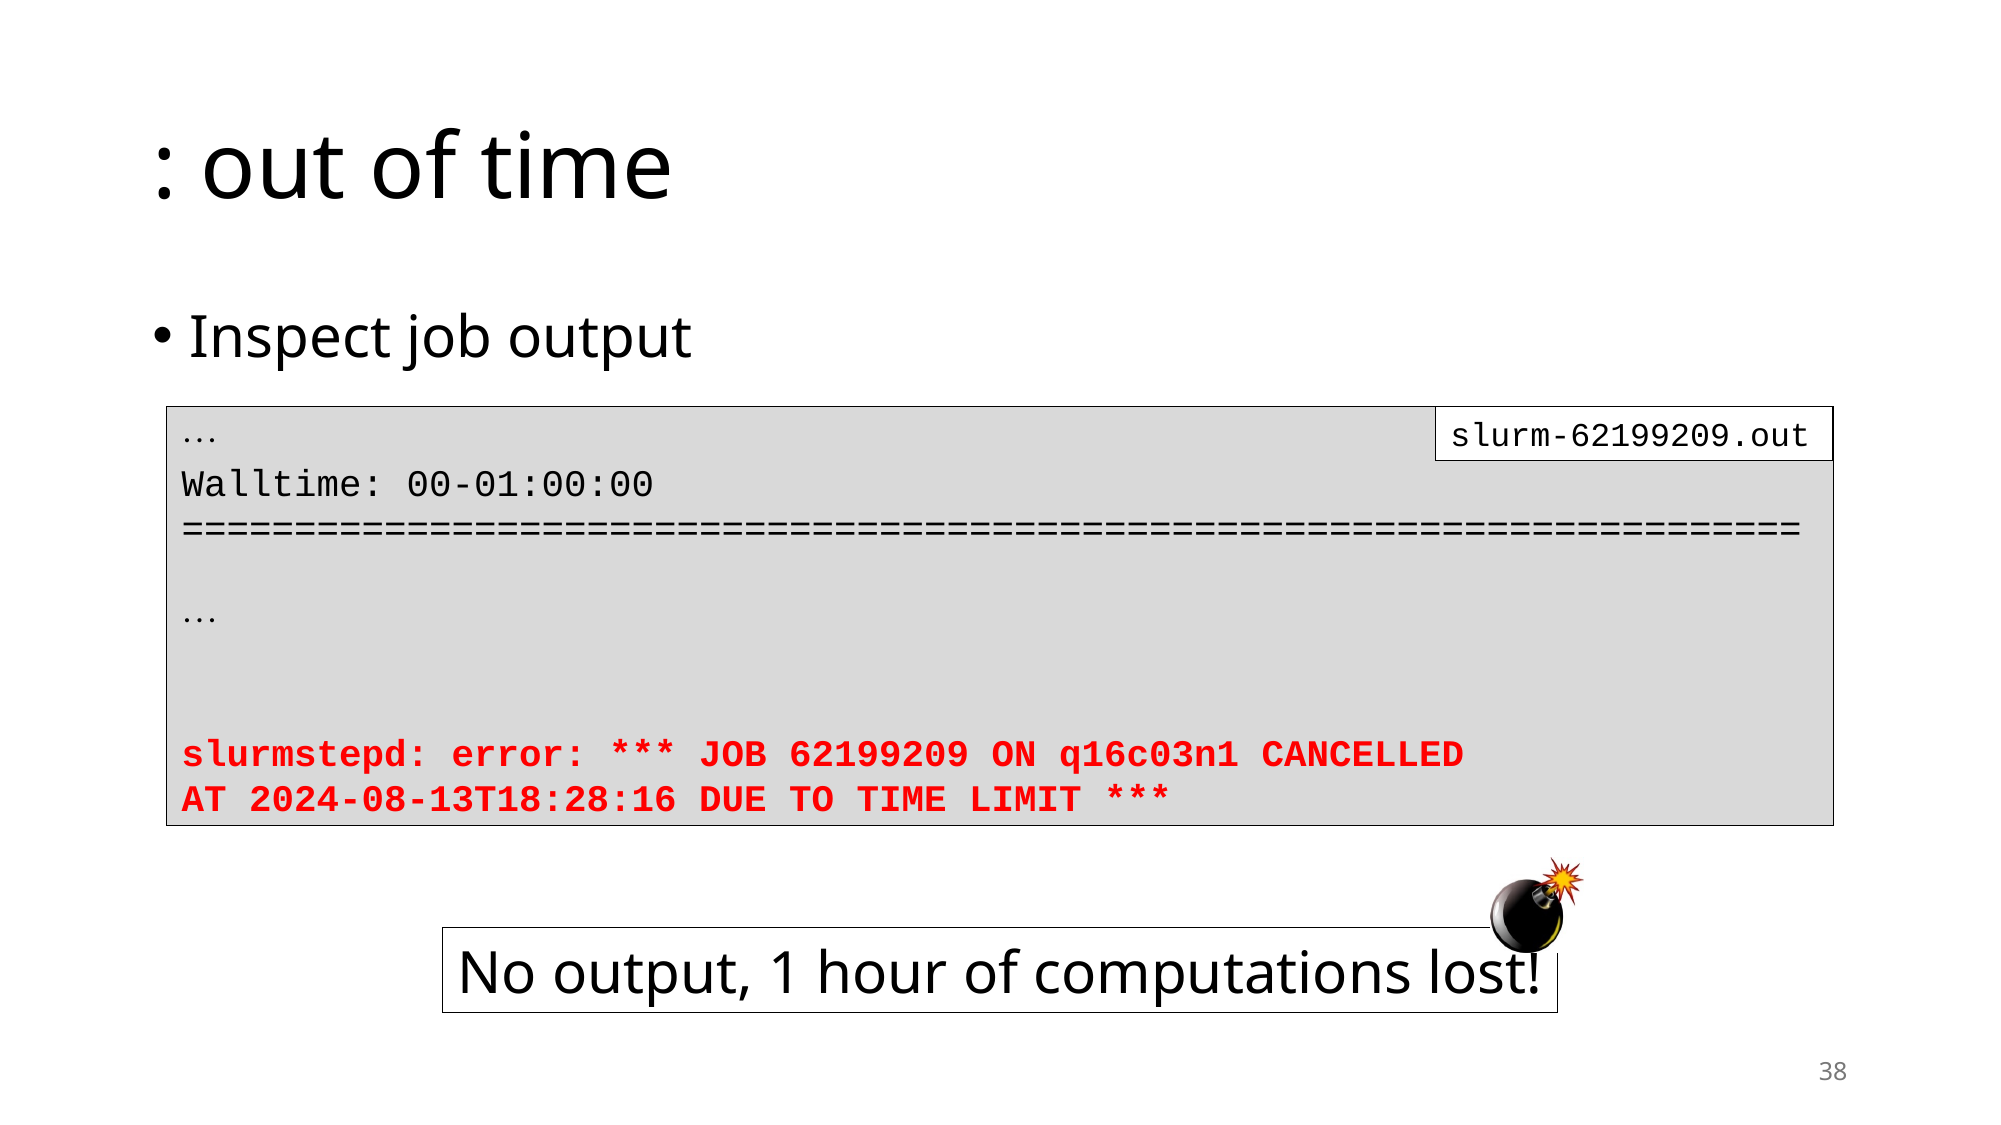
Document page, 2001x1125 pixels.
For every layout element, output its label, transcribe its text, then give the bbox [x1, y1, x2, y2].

text_box No output, 1 hour of computations lost! [442, 927, 1558, 1013]
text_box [166, 405, 1834, 831]
picture [1489, 856, 1584, 954]
list Inspect job output [137, 299, 1863, 1014]
slide_number 38 [1412, 1042, 1863, 1103]
